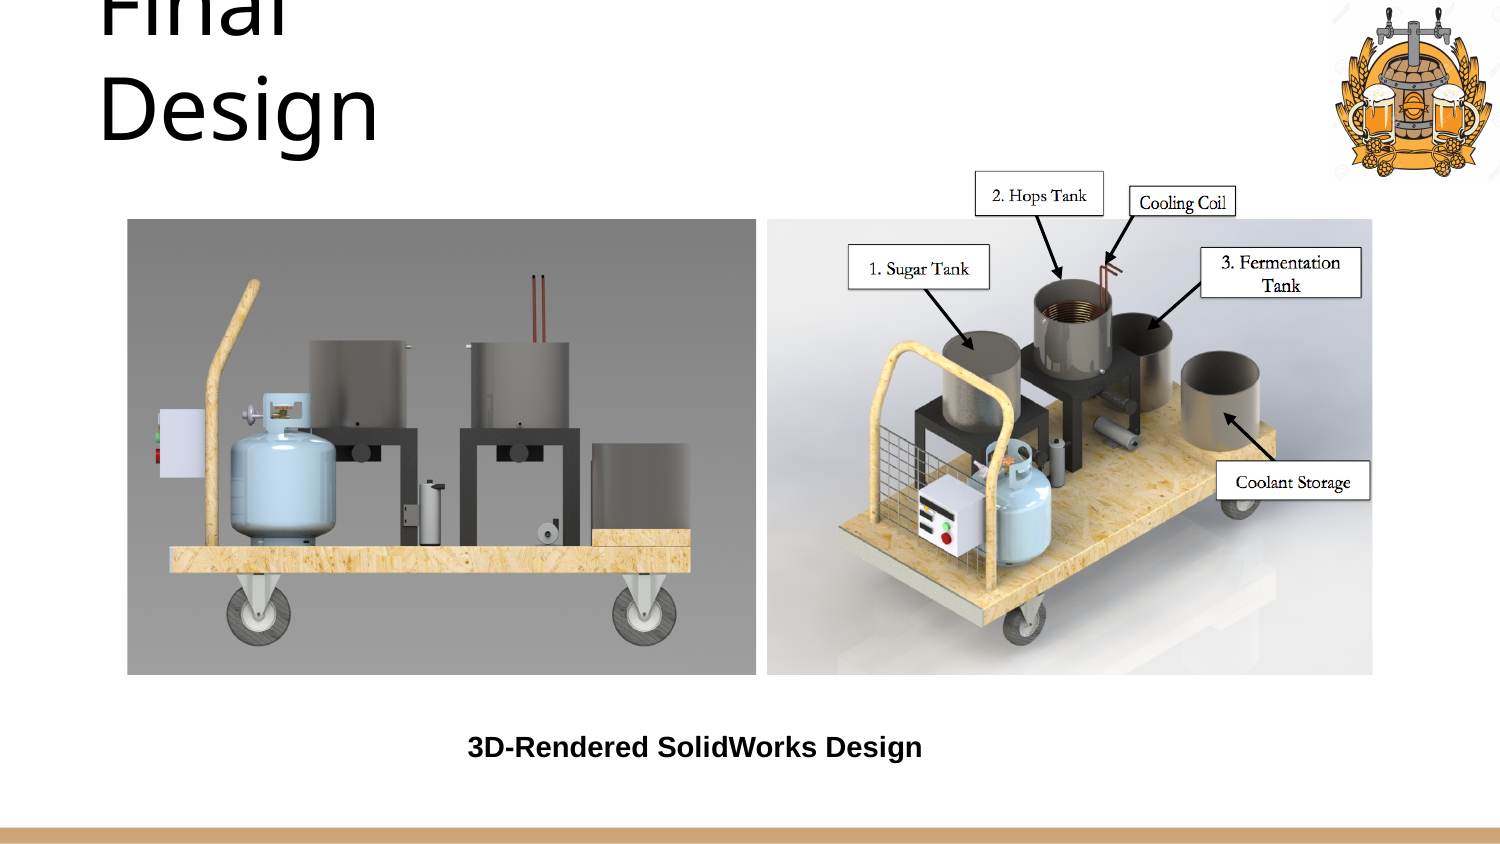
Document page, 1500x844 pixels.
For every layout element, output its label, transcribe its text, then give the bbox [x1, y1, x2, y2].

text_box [1034, 228, 1062, 281]
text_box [1223, 412, 1286, 457]
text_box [1146, 279, 1205, 331]
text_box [921, 302, 975, 351]
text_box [1104, 190, 1148, 266]
title Final Design [81, 36, 475, 173]
picture [766, 168, 1373, 675]
picture [1327, 0, 1500, 185]
picture [127, 219, 757, 675]
text_box 3D-Rendered SolidWorks Design [452, 713, 961, 795]
